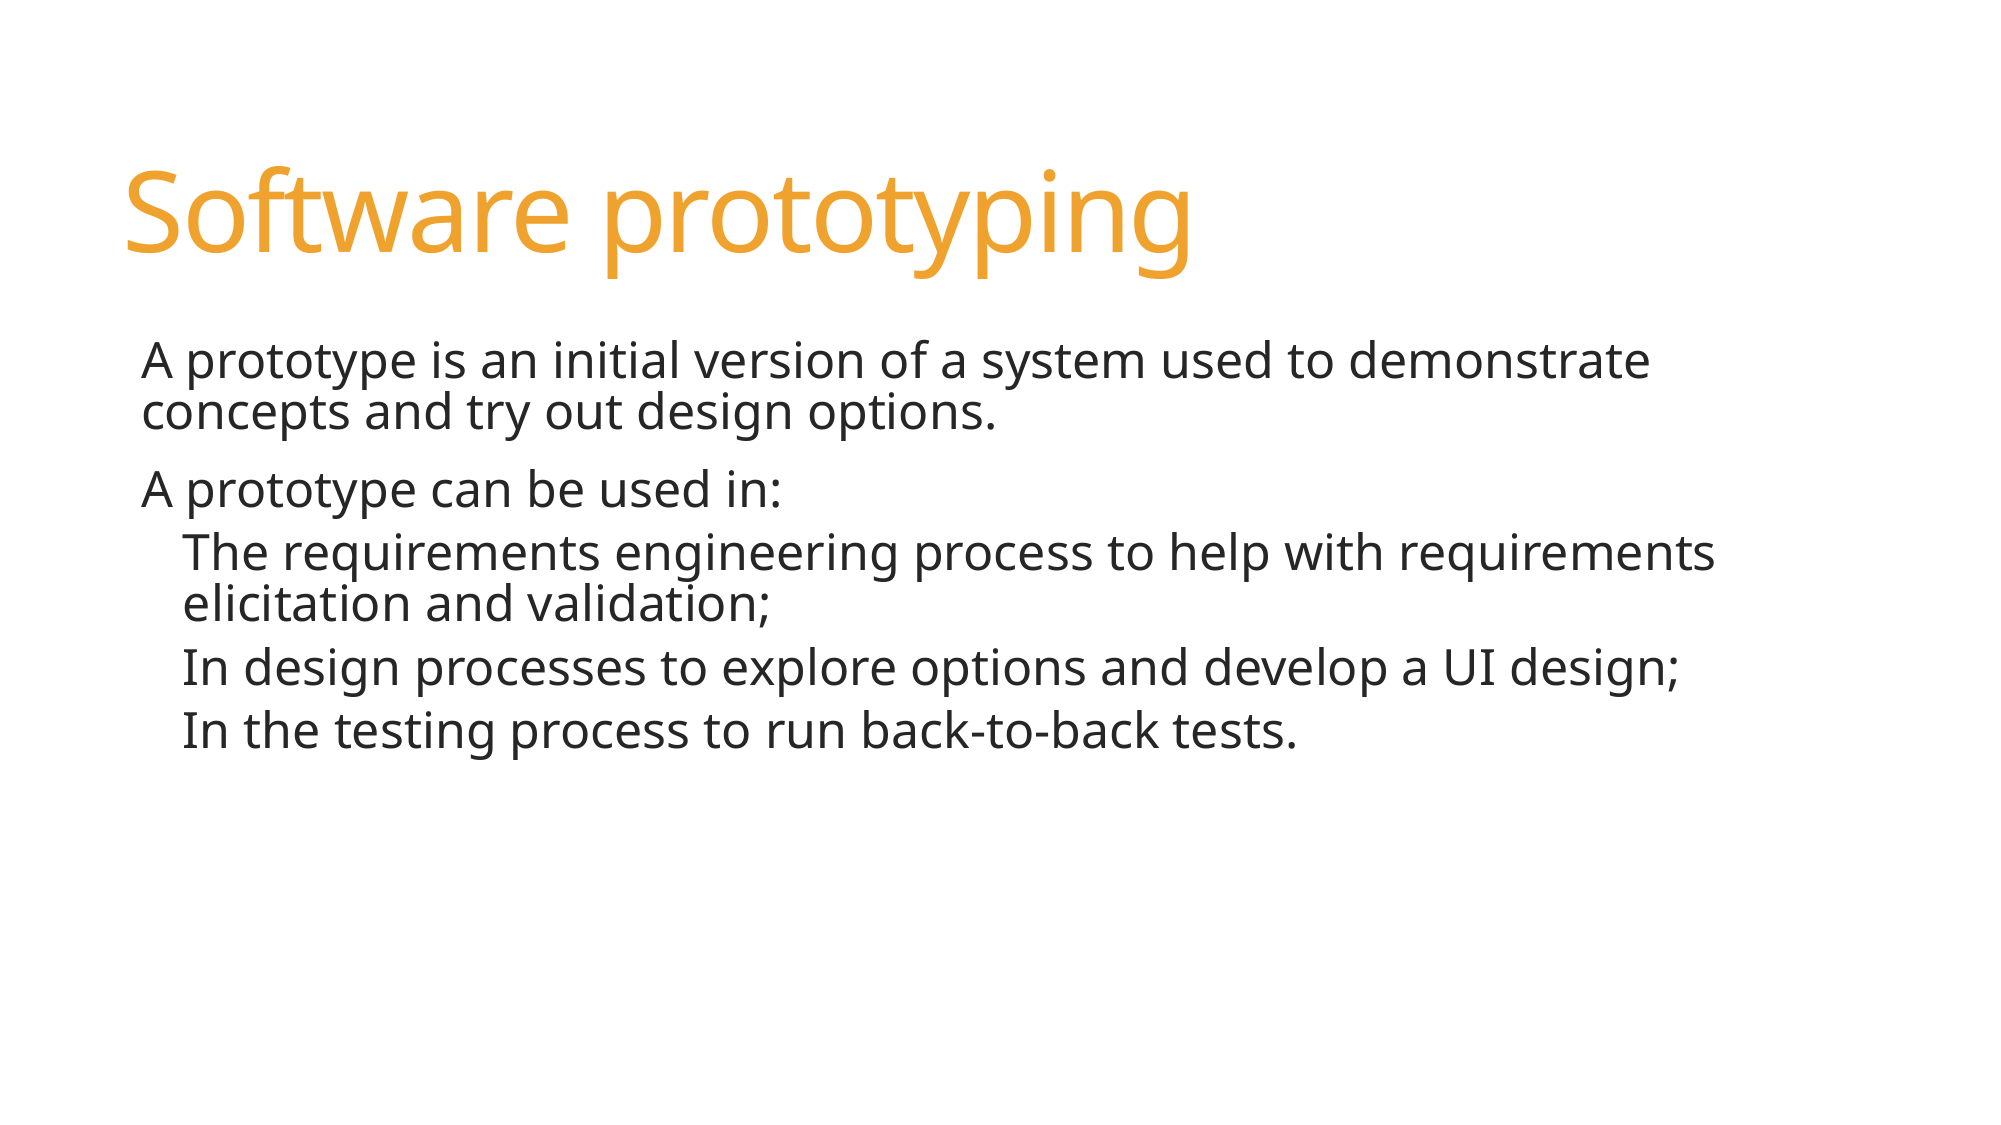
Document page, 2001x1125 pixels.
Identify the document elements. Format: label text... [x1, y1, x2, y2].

list A prototype is an initial version of a system used to demonstrate concepts and try out design options. A prototype can be used in: The requirements engineering process to help with requirements elicitation and validation; In design processes to explore options and develop a UI design; In the testing process to run back-to-back tests. [111, 329, 1876, 948]
title Software prototyping [107, 81, 1875, 354]
